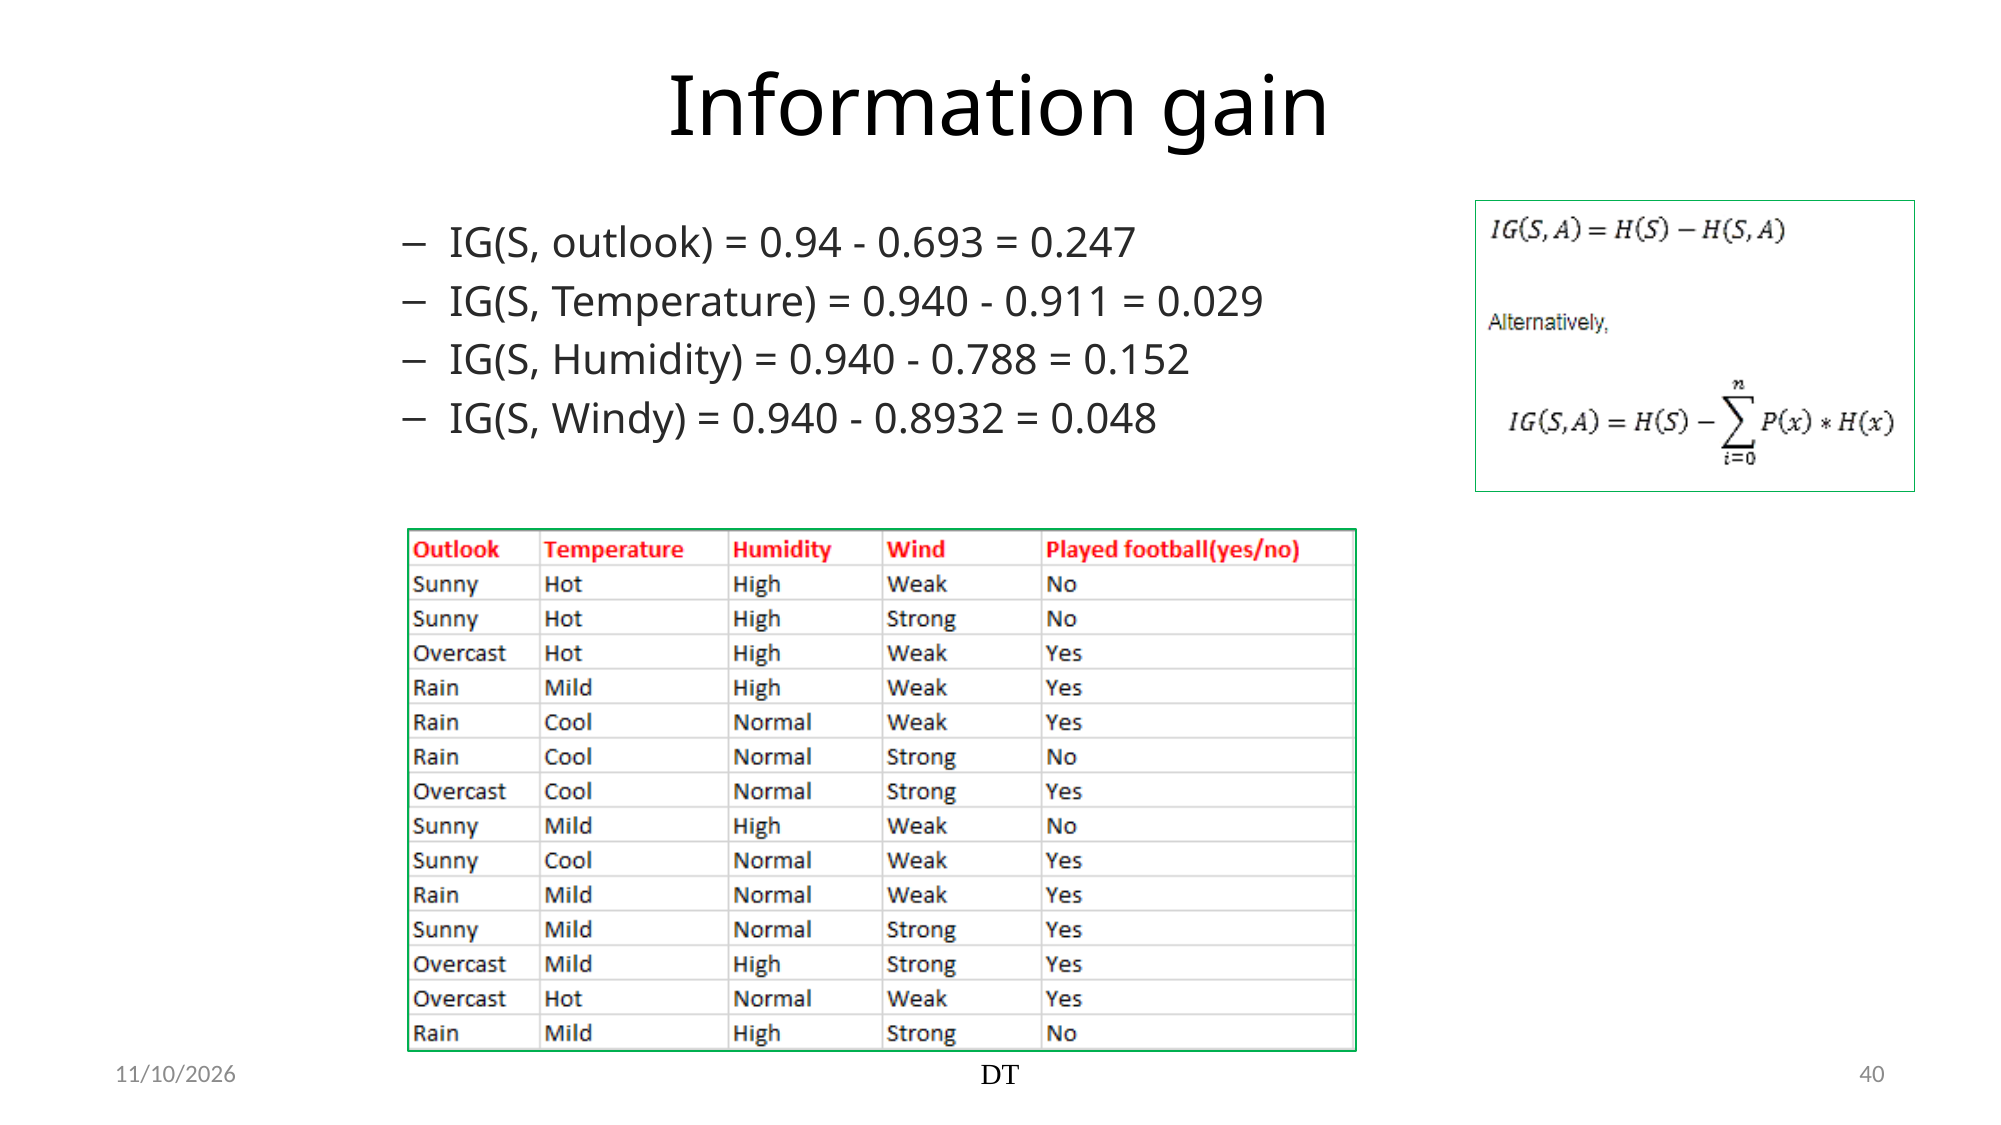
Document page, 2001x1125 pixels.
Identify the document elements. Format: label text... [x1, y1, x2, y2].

title Information gain [99, 45, 1900, 233]
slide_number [99, 1042, 567, 1103]
footer DT [683, 1059, 1317, 1103]
list IG(S, outlook) = 0.94 - 0.693 = 0.247 IG(S, Temperature) = 0.940 - 0.911 = 0.029 IG(S, Humidity) = 0.940 - 0.788 = 0.152 IG(S, Windy) = 0.940 - 0.8932 = 0.048 [312, 208, 1350, 500]
picture [408, 529, 1356, 1051]
slide_number 40 [1433, 1042, 1900, 1103]
picture [1474, 199, 1915, 492]
